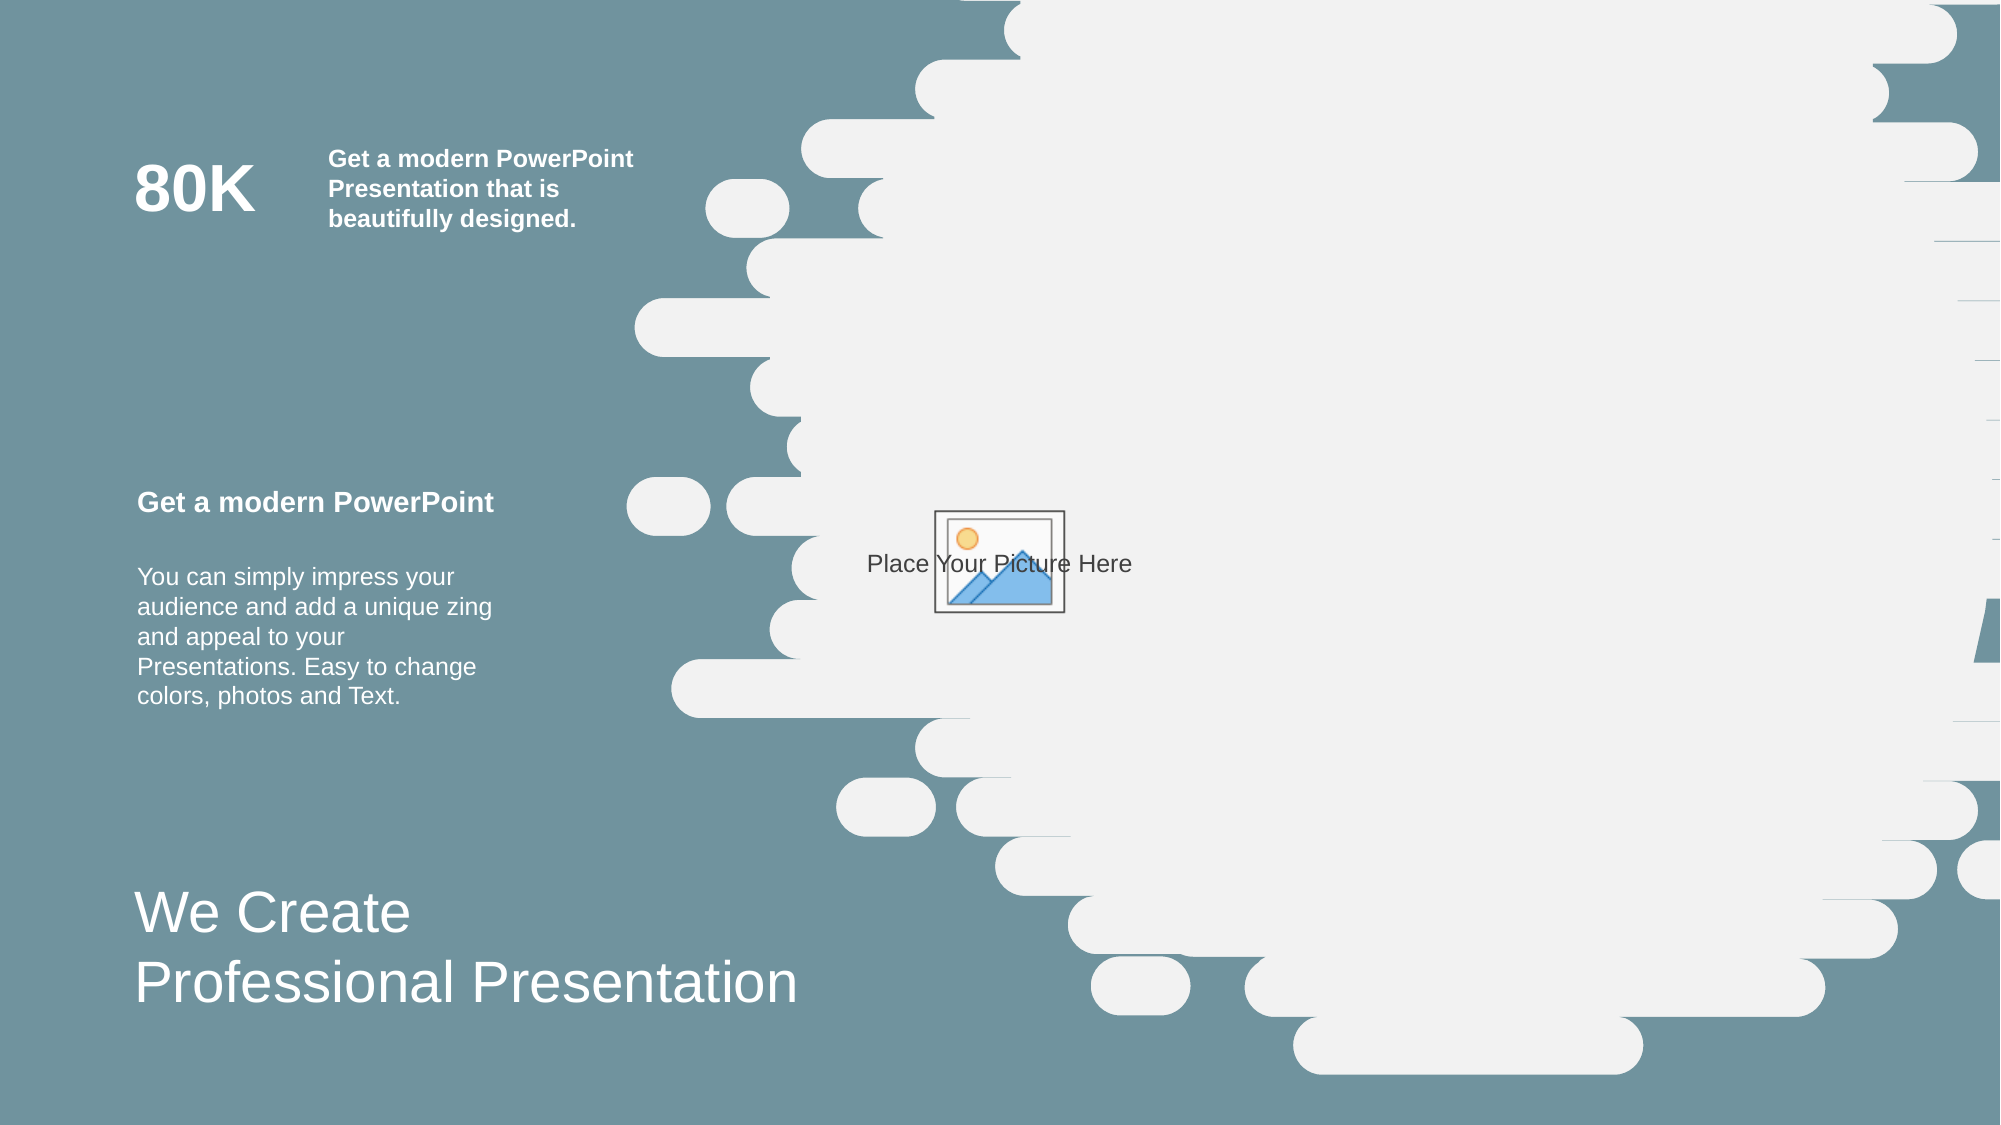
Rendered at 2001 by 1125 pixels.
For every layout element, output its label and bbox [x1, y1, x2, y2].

text_box [122, 475, 519, 720]
picture [0, 0, 2000, 1125]
